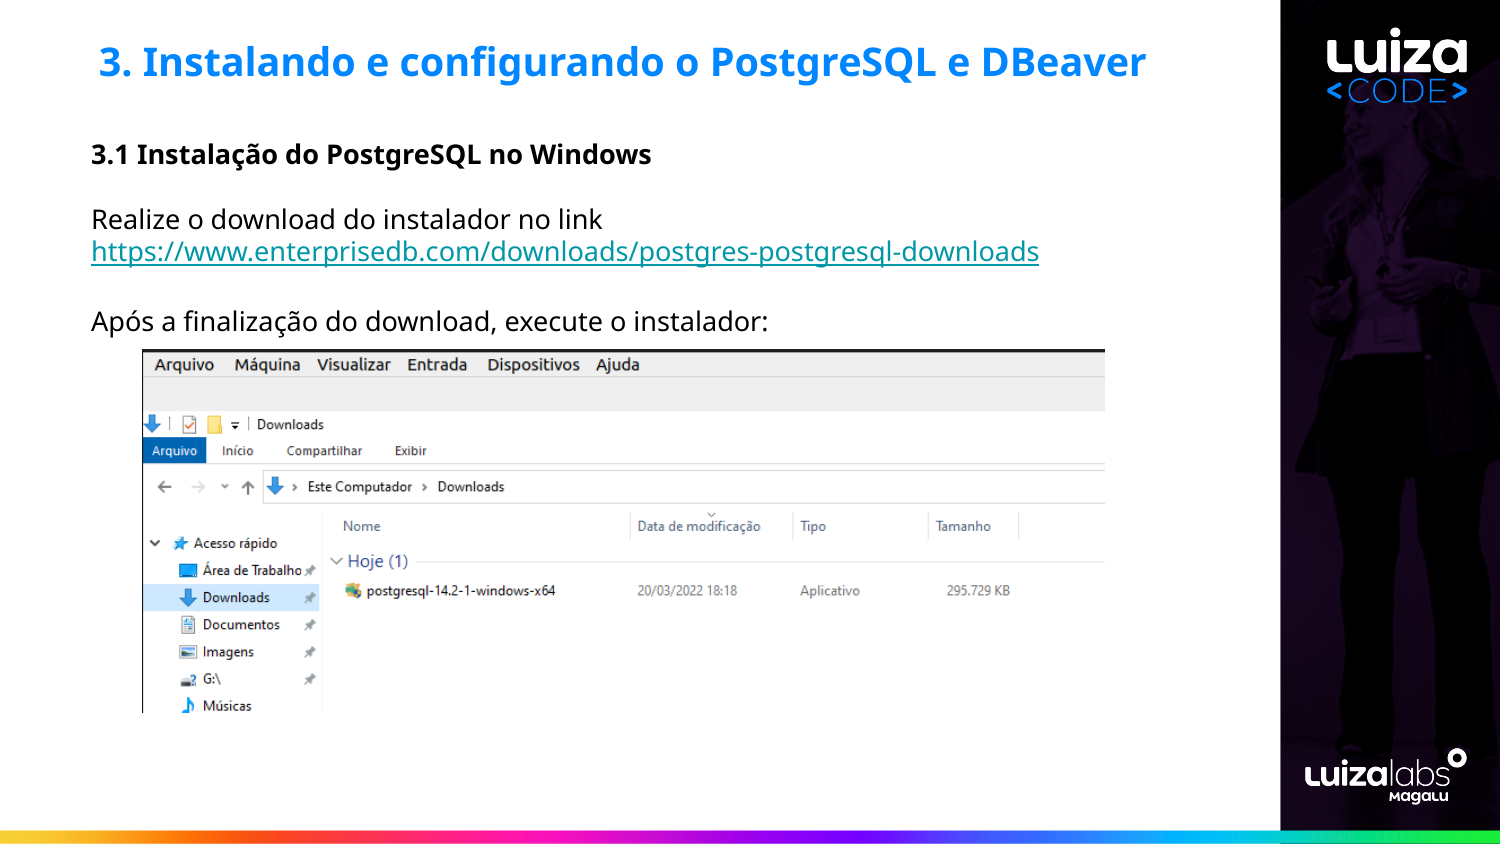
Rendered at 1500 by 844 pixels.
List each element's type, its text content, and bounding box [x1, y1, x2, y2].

picture [0, 830, 1156, 844]
text_box 3.1 Instalação do PostgreSQL no Windows Realize o download do instalador no link https://www.enterprisedb.com/downloads/postgres-postgresql-downloads Após a finalização do download, execute o instalador: [76, 122, 1203, 352]
picture [1233, 0, 1500, 844]
picture [142, 349, 1105, 713]
list 3. Instalando e configurando o PostgreSQL e DBeaver [49, 14, 1197, 116]
